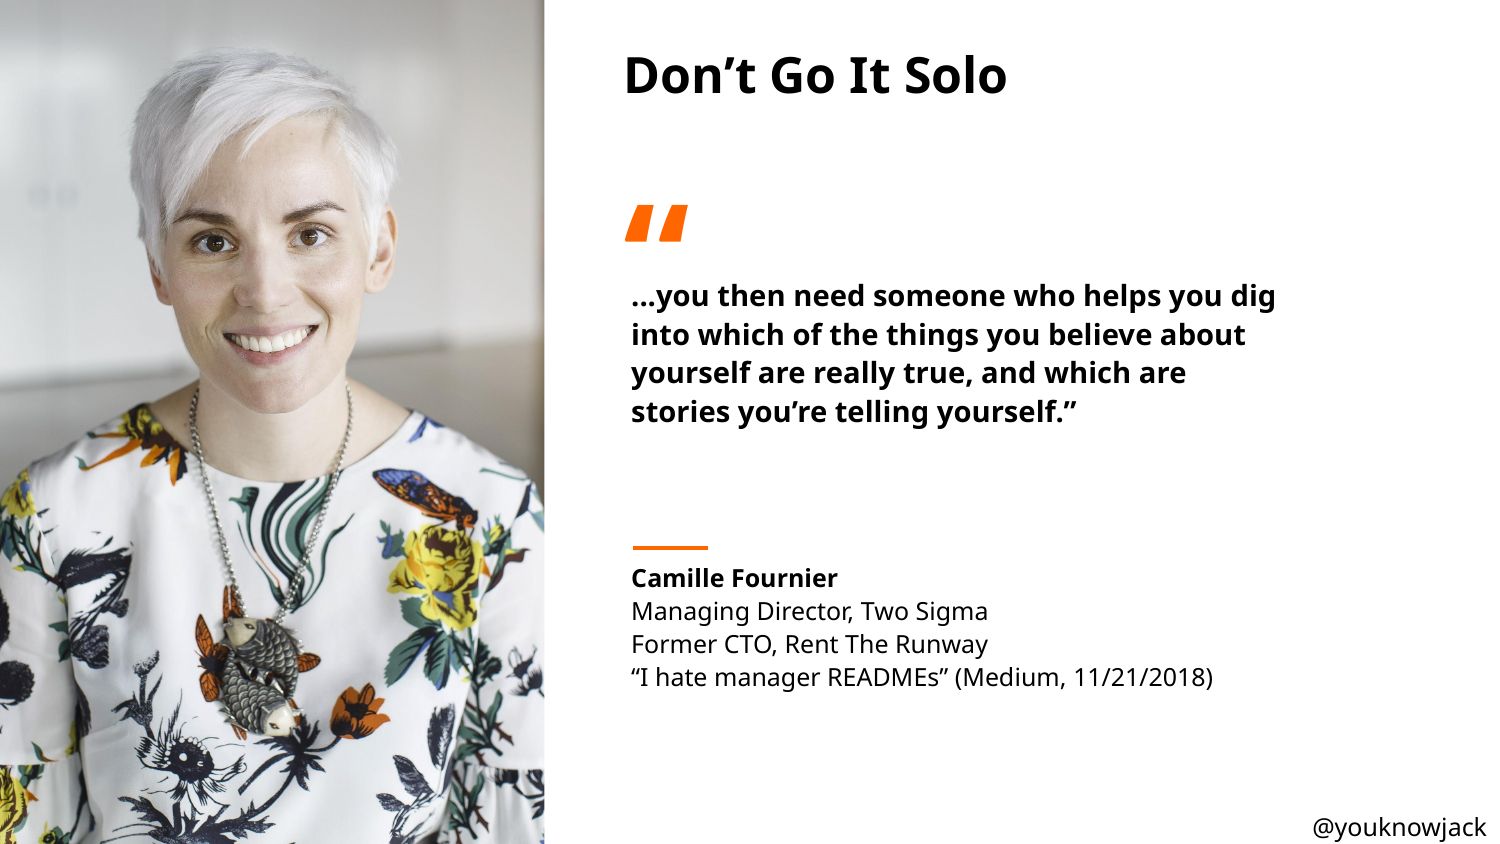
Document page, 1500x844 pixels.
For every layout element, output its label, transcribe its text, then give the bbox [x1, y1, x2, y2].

text_box Don’t Go It Solo [624, 43, 1365, 127]
text_box “ [622, 224, 704, 282]
text_box ...you then need someone who helps you dig into which of the things you believe about yourself are really true, and which are stories you’re telling yourself.” Camille Fournier Managing Director, Two Sigma Former CTO, Rent The Runway “I hate manager READMEs” (Medium, 11/21/2018) [630, 274, 1281, 694]
picture [0, 0, 545, 844]
text_box @youknowjack [1256, 820, 1500, 844]
